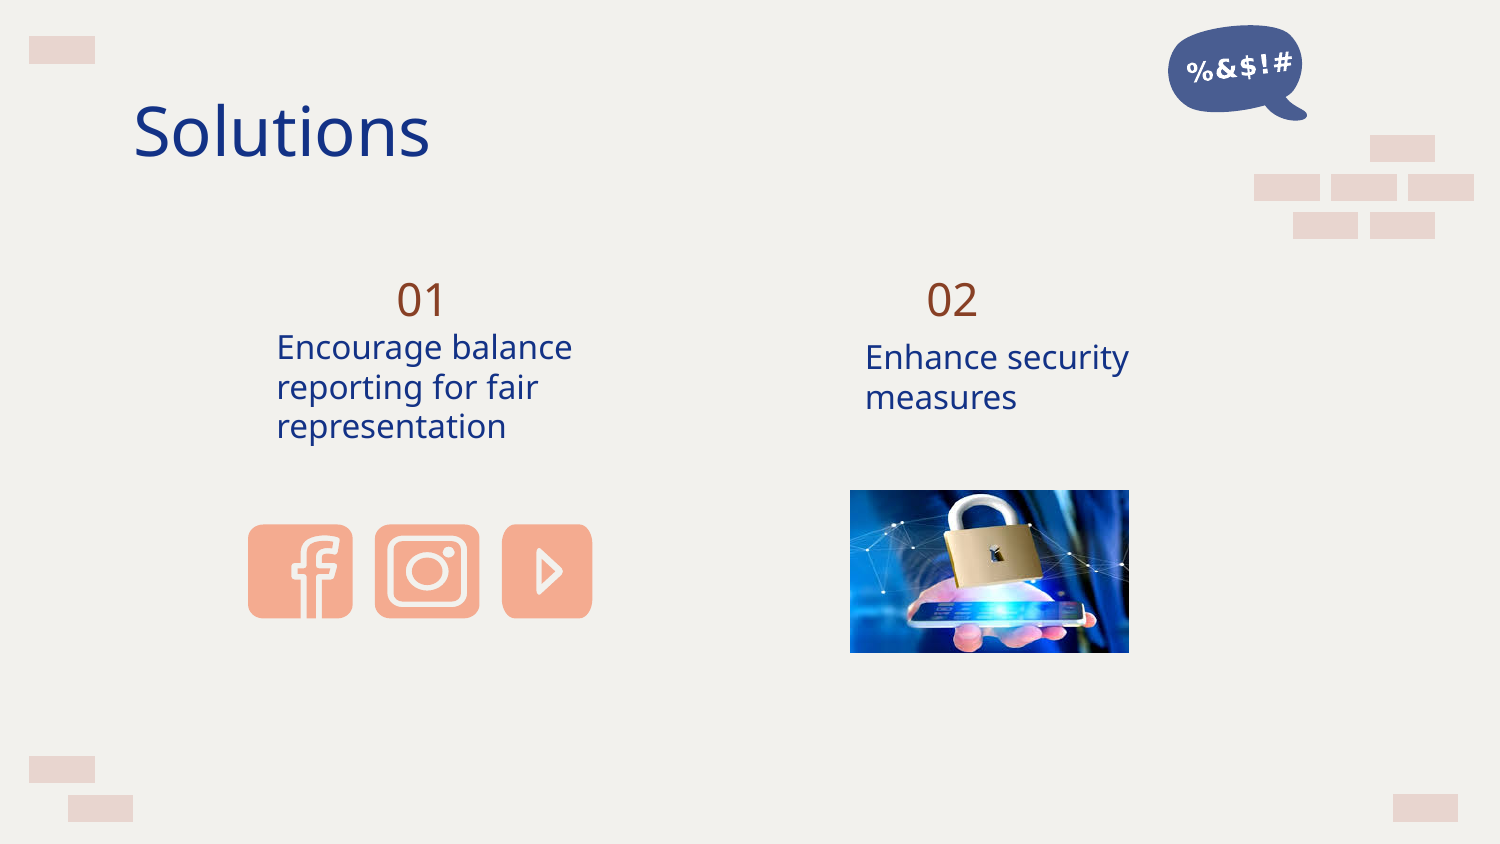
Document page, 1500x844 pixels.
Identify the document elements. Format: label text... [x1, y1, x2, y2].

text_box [1163, 25, 1309, 121]
text_box Enhance security measures [849, 320, 1160, 459]
title Solutions [118, 72, 1382, 167]
text_box [206, 225, 636, 742]
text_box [501, 524, 593, 619]
text_box 02 [905, 255, 1010, 320]
picture [849, 490, 1129, 653]
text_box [247, 524, 353, 619]
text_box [374, 524, 480, 619]
